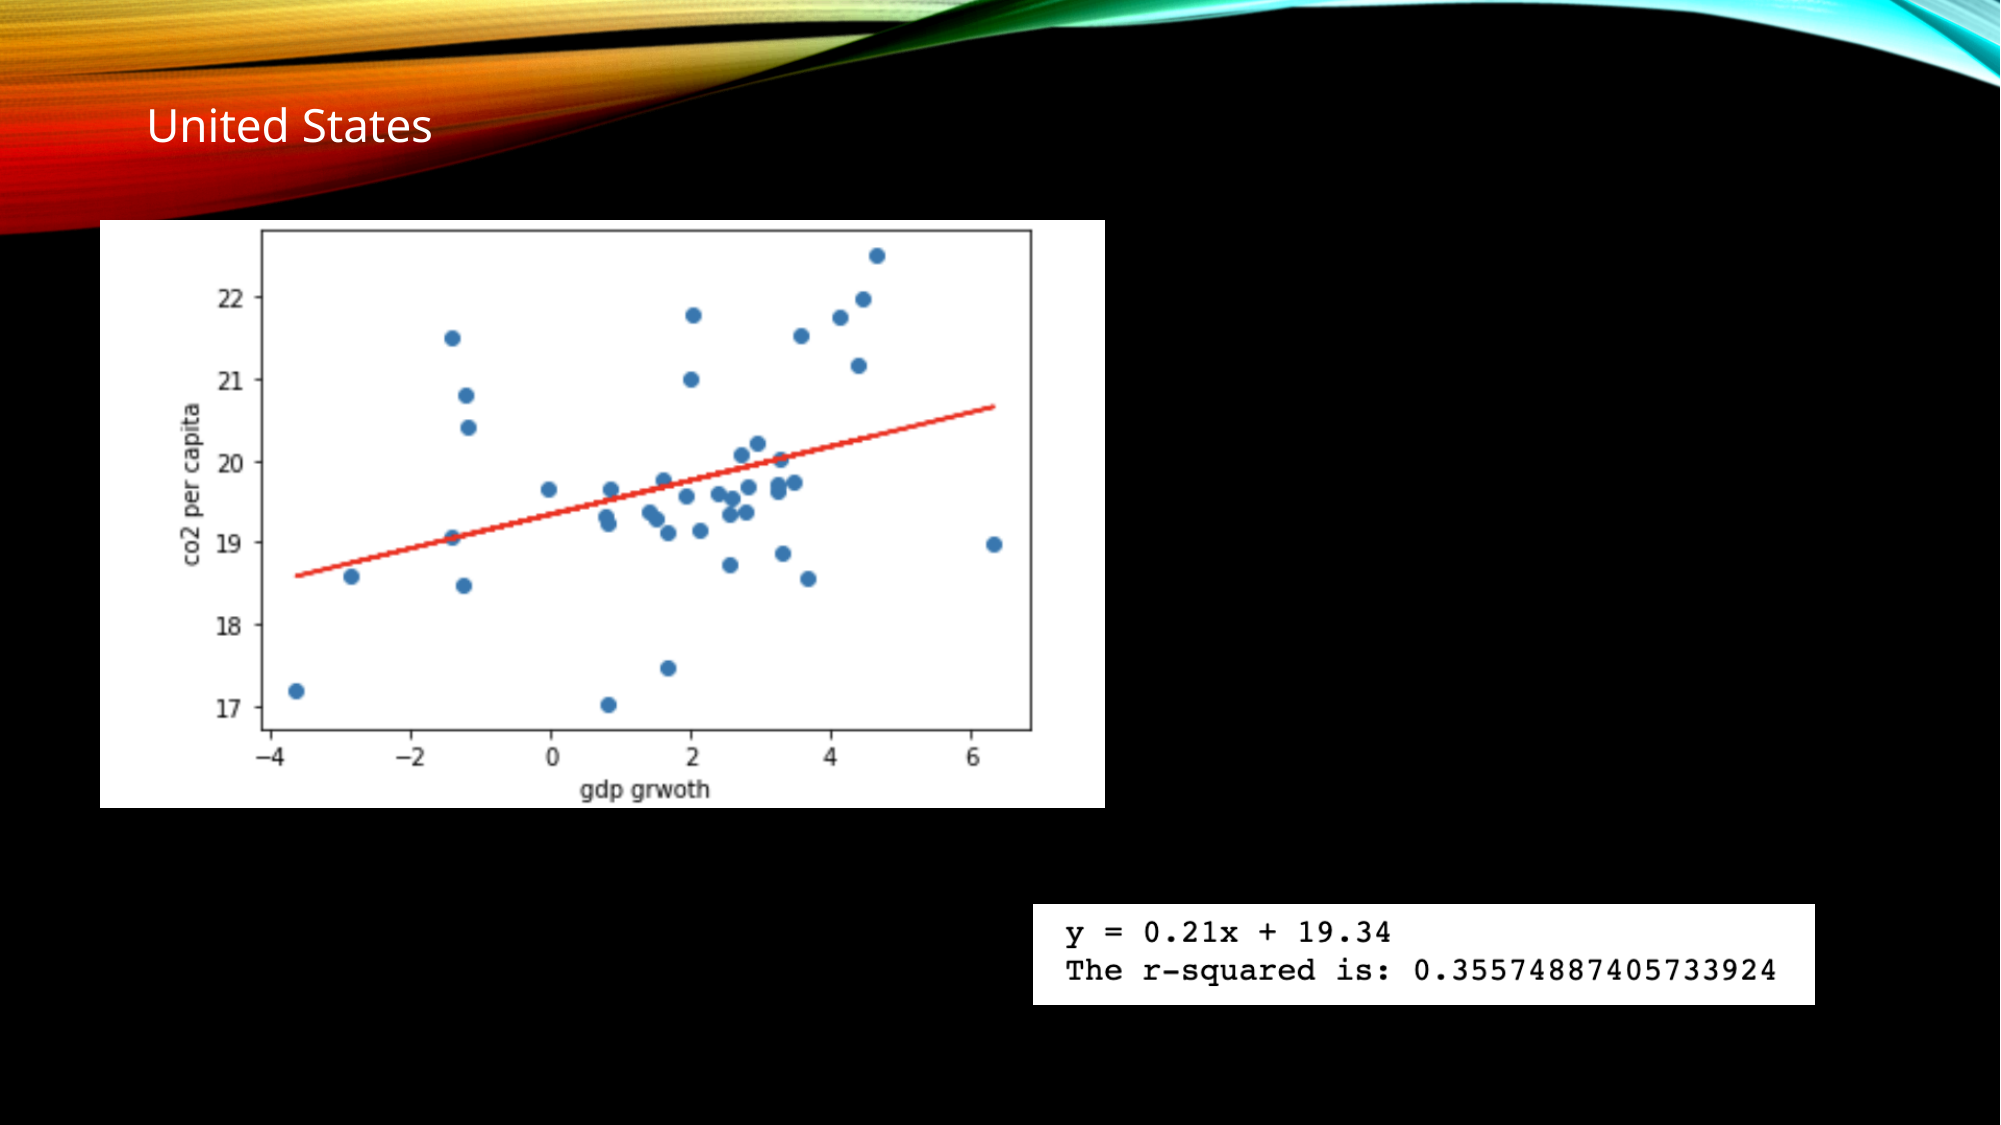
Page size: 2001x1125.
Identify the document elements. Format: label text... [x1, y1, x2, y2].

picture [1032, 904, 1815, 1005]
text_box United States [131, 89, 1006, 159]
picture [0, 0, 2000, 808]
